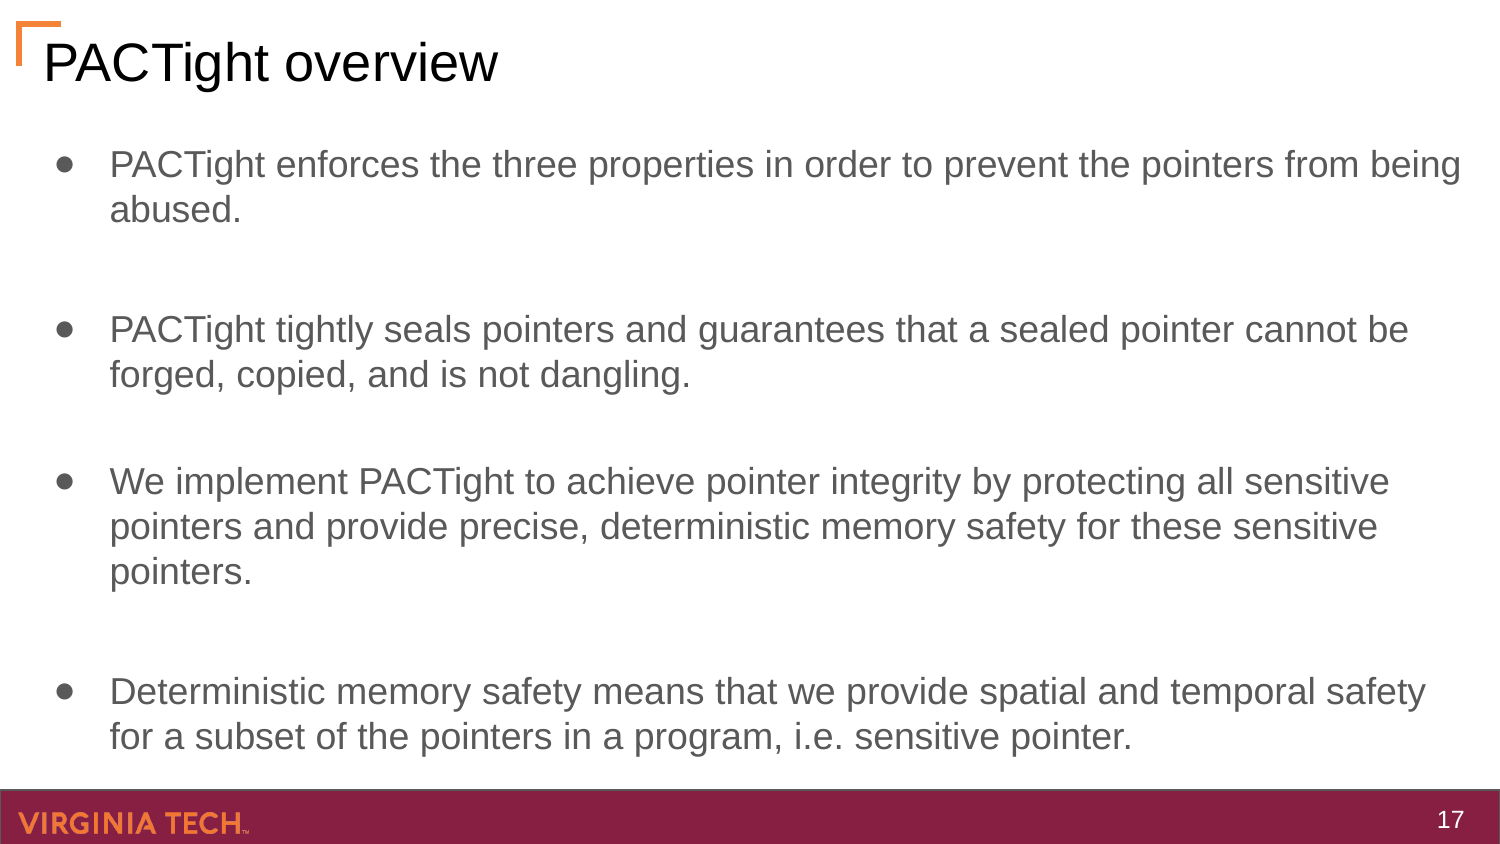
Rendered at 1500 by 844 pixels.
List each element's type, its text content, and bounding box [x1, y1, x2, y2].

title PACTight overview [28, 12, 1468, 107]
list PACTight enforces the three properties in order to prevent the pointers from being abused. PACTight tightly seals pointers and guarantees that a sealed pointer cannot be forged, copied, and is not dangling. We implement PACTight to achieve pointer integrity by protecting all sensitive pointers and provide precise, deterministic memory safety for these sensitive pointers. Deterministic memory safety means that we provide spatial and temporal safety for a subset of the pointers in a program, i.e. sensitive pointer. [28, 117, 1468, 769]
picture [16, 21, 28, 66]
slide_number ‹#› [1389, 791, 1480, 844]
picture [18, 812, 249, 834]
